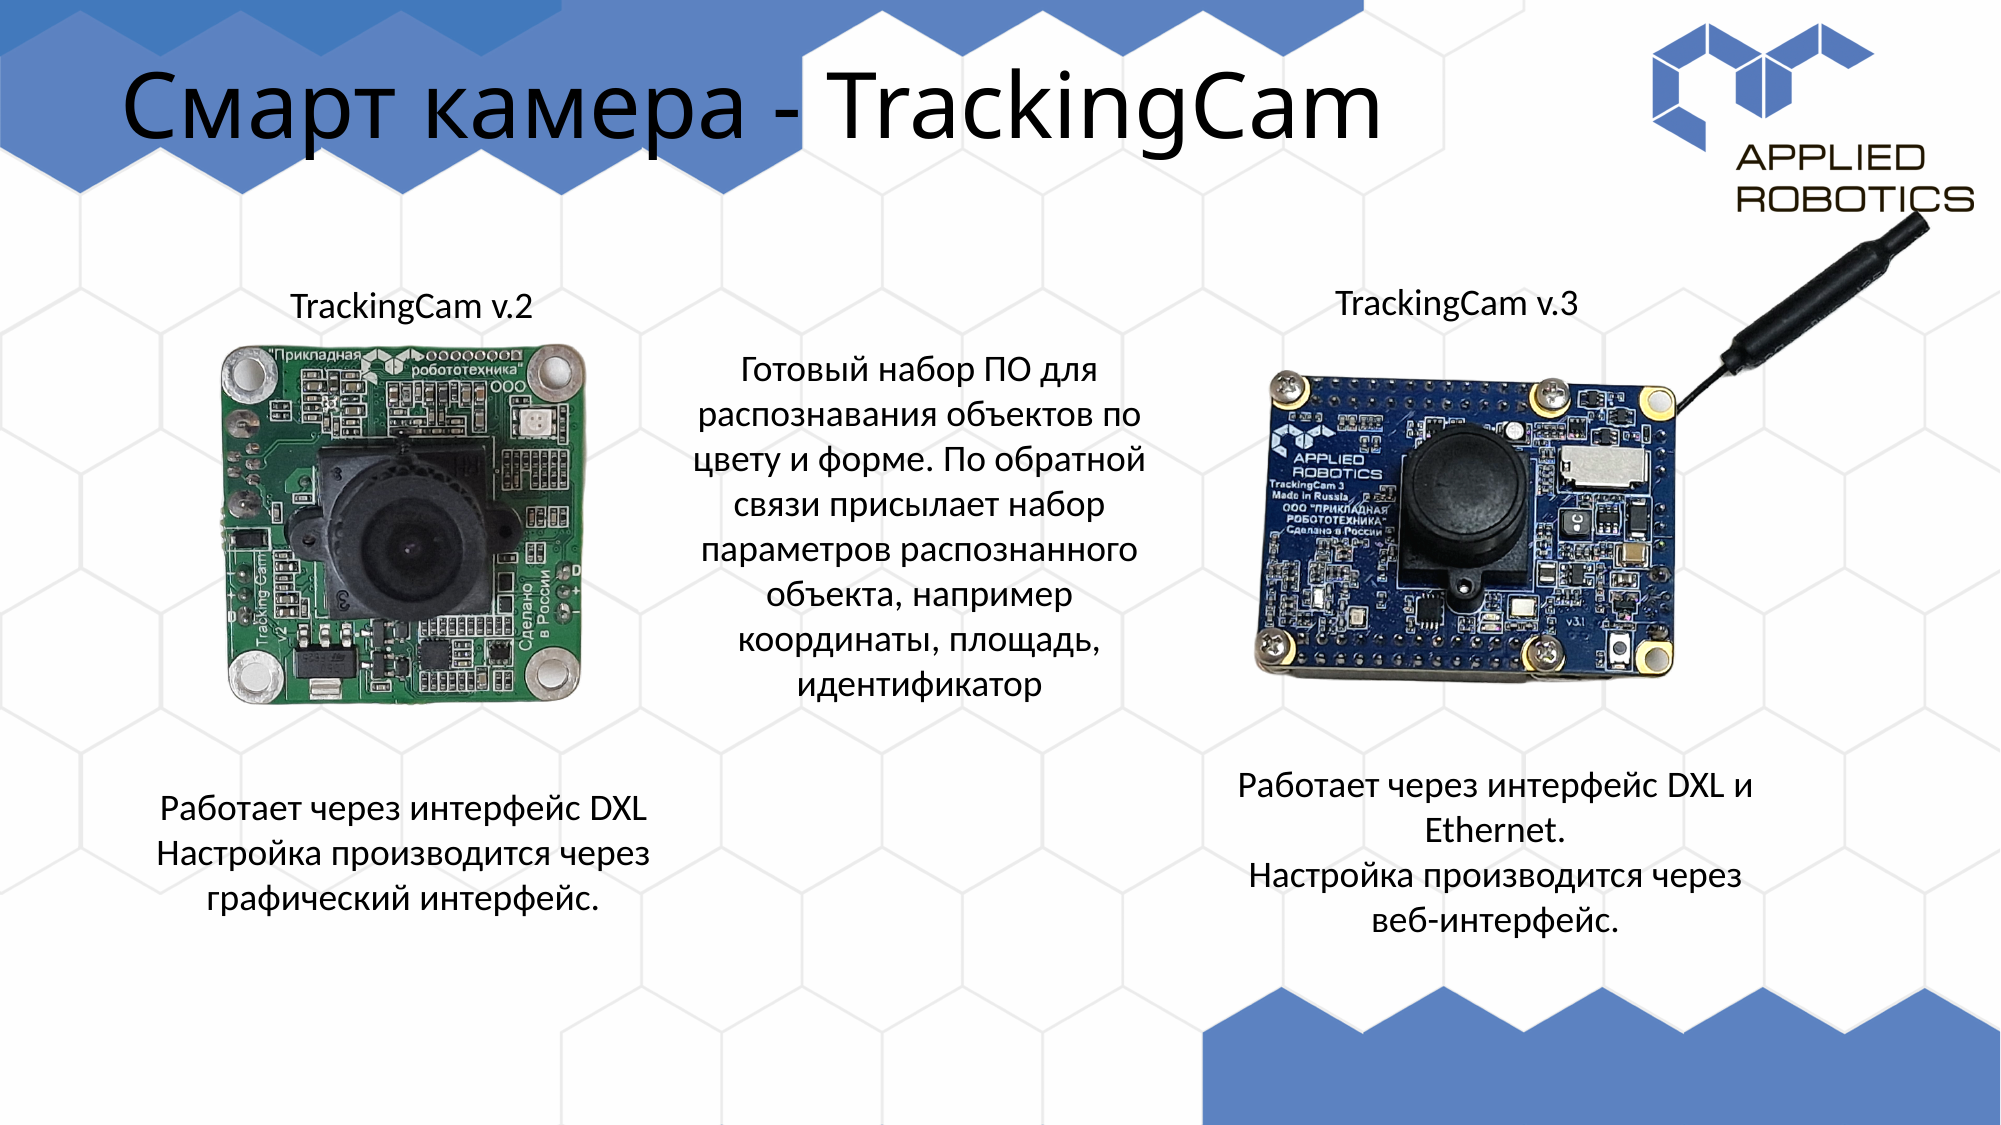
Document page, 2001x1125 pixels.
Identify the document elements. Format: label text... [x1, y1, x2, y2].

text_box Работает через интерфейс DXL Настройка производится через графический интерфейс. [56, 775, 751, 926]
text_box Готовый набор ПО для распознавания объектов по цвету и форме. По обратной связи присылает набор параметров распознанного объекта, например координаты, площадь, идентификатор [666, 336, 1173, 711]
title Смарт камера - TrackingCam [105, 0, 1831, 218]
text_box Работает через интерфейс DXL и Ethernet. Настройка производится через веб-интерфейс. [1210, 752, 1781, 948]
text_box TrackingCam v.2 [275, 273, 799, 334]
picture [0, 0, 2001, 1125]
